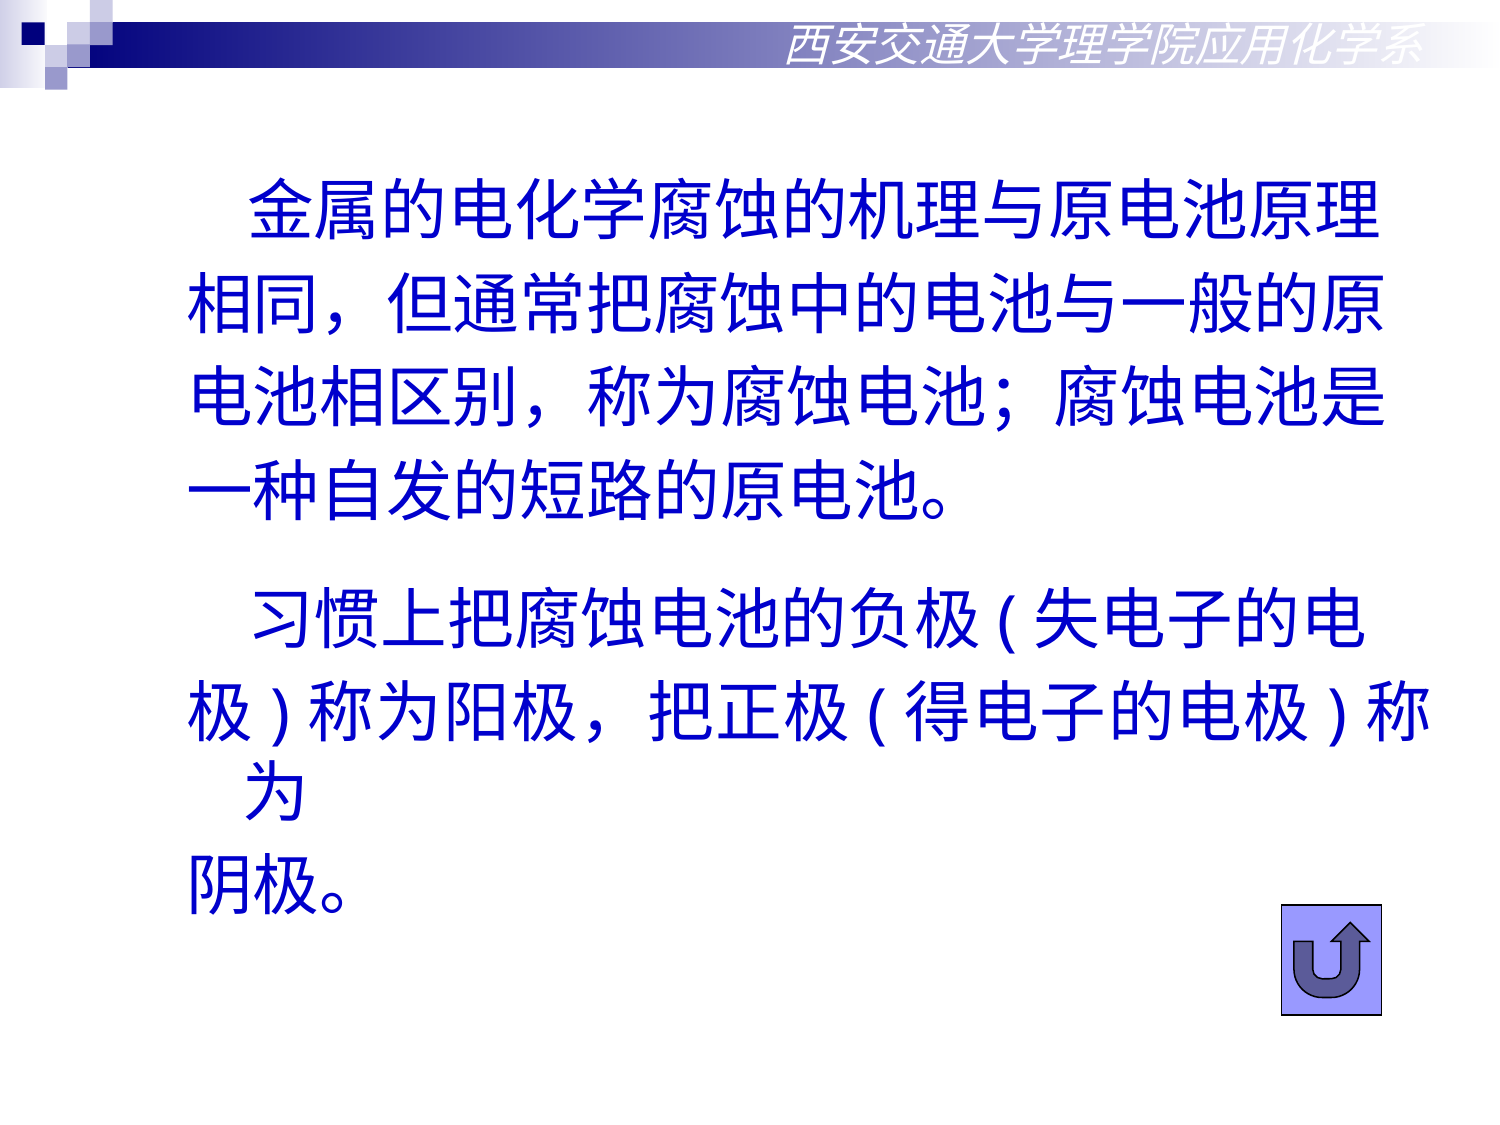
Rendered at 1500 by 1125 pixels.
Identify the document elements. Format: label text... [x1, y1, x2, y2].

text_box 西安交通大学理学院应用化学系 [767, 8, 1500, 78]
list 金属的电化学腐蚀的机理与原电池原理 相同，但通常把腐蚀中的电池与一般的原 电池相区别，称为腐蚀电池；腐蚀电池是 一种自发的短路的原电池。 习惯上把腐蚀电池的负极(失电子的电 极)称为阳极，把正极(得电子的电极)称为 阴极。 [170, 160, 1448, 894]
text_box [1281, 904, 1382, 1016]
